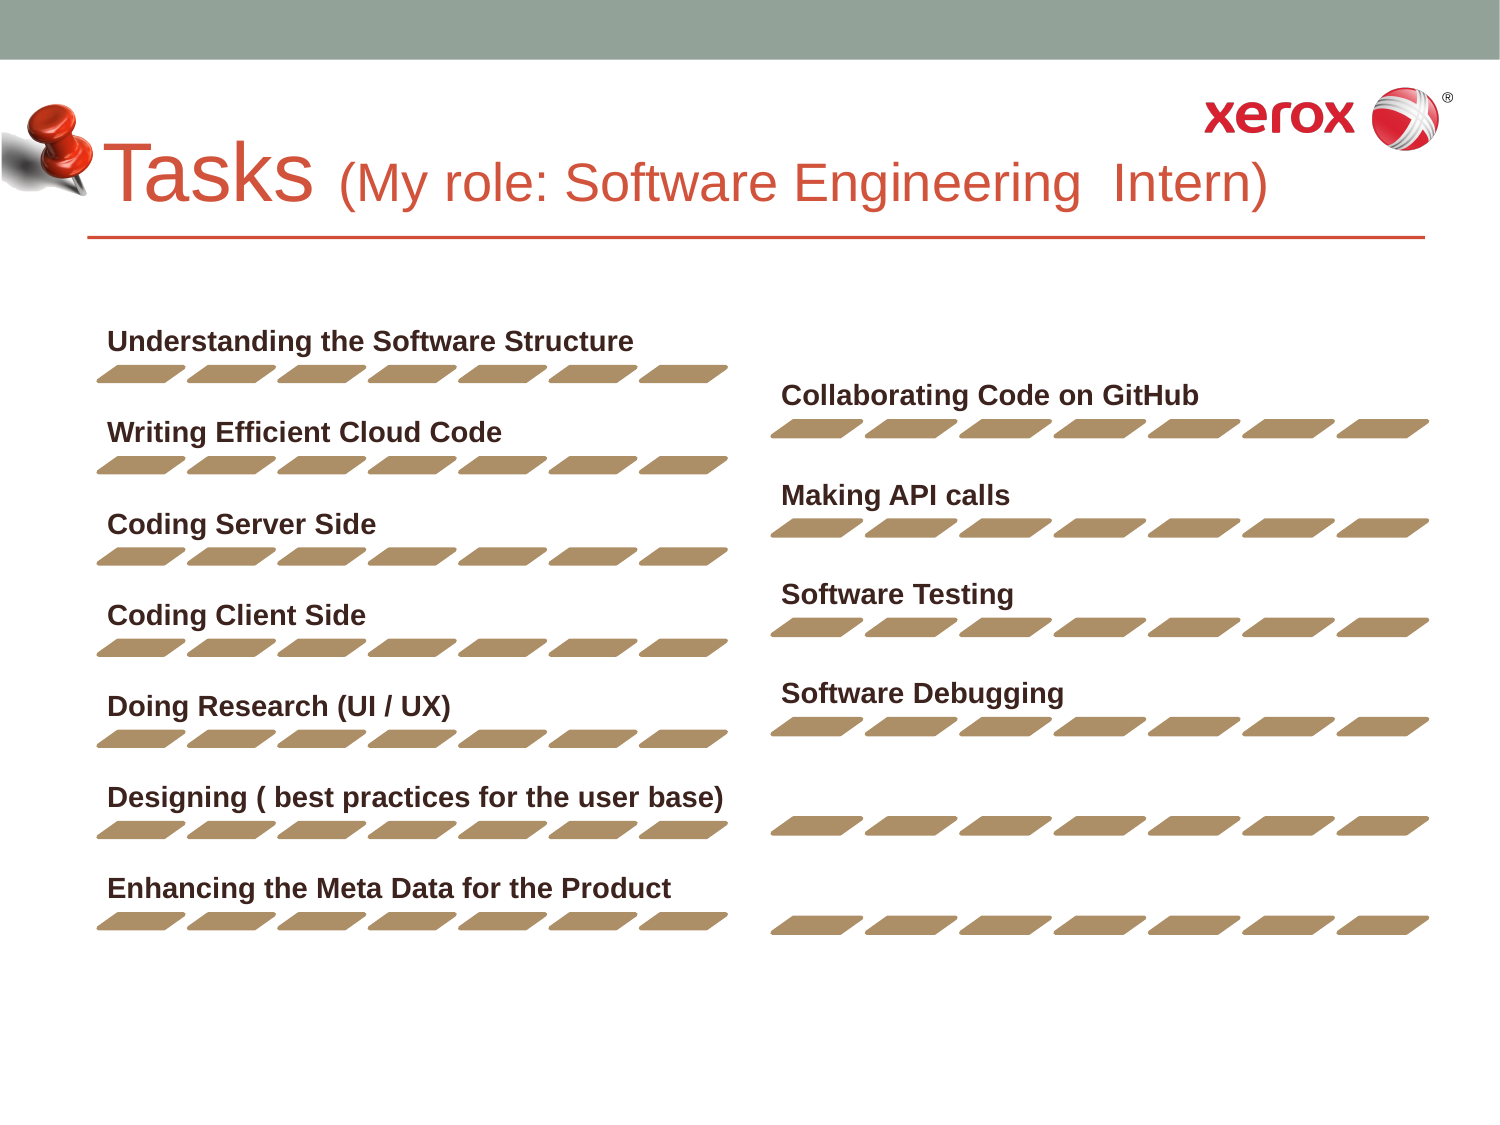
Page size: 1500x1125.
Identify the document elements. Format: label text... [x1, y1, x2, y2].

text_box [772, 755, 1441, 819]
text_box [98, 549, 184, 564]
text_box [369, 458, 455, 473]
text_box [640, 731, 726, 746]
text_box [460, 731, 546, 746]
text_box [460, 367, 546, 382]
text_box [866, 818, 956, 834]
text_box Writing Efficient Cloud Code [98, 400, 739, 458]
text_box [1055, 818, 1145, 834]
text_box [640, 367, 726, 382]
text_box [1338, 719, 1428, 735]
text_box [866, 421, 956, 437]
text_box [98, 458, 184, 473]
text_box [772, 421, 862, 437]
text_box [772, 917, 862, 933]
text_box Designing ( best practices for the user base) [98, 764, 739, 823]
text_box [1338, 619, 1428, 635]
text_box [961, 421, 1050, 437]
text_box [866, 719, 956, 735]
text_box [640, 549, 726, 564]
text_box Enhancing the Meta Data for the Product [98, 856, 739, 914]
text_box [98, 731, 184, 746]
text_box [1244, 421, 1333, 437]
text_box Making API calls [772, 457, 1441, 521]
text_box [772, 818, 862, 834]
text_box [460, 458, 546, 473]
text_box [279, 640, 365, 655]
text_box [961, 520, 1050, 536]
text_box Coding Server Side [98, 491, 739, 550]
text_box [98, 640, 184, 655]
text_box [369, 823, 455, 838]
text_box [961, 619, 1050, 635]
text_box [961, 818, 1050, 834]
text_box [772, 619, 862, 635]
text_box [1244, 520, 1333, 536]
text_box [279, 823, 365, 838]
text_box [866, 619, 956, 635]
text_box Software Testing [772, 556, 1441, 620]
text_box [1244, 719, 1333, 735]
text_box [1338, 818, 1428, 834]
text_box [460, 823, 546, 838]
text_box [188, 640, 274, 655]
text_box Understanding the Software Structure [98, 308, 739, 367]
text_box [188, 458, 274, 473]
text_box [188, 367, 274, 382]
text_box [866, 917, 956, 933]
text_box [188, 823, 274, 838]
text_box [550, 549, 636, 564]
text_box [772, 854, 1441, 918]
text_box [279, 914, 365, 929]
text_box [369, 731, 455, 746]
text_box [772, 520, 862, 536]
text_box [98, 367, 184, 382]
text_box [98, 914, 184, 929]
picture [1204, 61, 1453, 178]
text_box [640, 640, 726, 655]
text_box [1244, 619, 1333, 635]
text_box [1244, 917, 1333, 933]
text_box [772, 719, 862, 735]
text_box [279, 549, 365, 564]
text_box [1055, 917, 1145, 933]
text_box [640, 458, 726, 473]
text_box [1055, 719, 1145, 735]
text_box [1149, 719, 1239, 735]
text_box [1338, 917, 1428, 933]
text_box Tasks (My role: Software Engineering Intern) [87, 87, 1438, 250]
text_box [369, 914, 455, 929]
text_box [279, 458, 365, 473]
text_box [1149, 421, 1239, 437]
text_box [188, 914, 274, 929]
text_box [640, 823, 726, 838]
text_box [550, 731, 636, 746]
text_box [460, 914, 546, 929]
text_box [550, 367, 636, 382]
text_box [460, 549, 546, 564]
text_box [1055, 421, 1145, 437]
text_box [1244, 818, 1333, 834]
text_box [1055, 520, 1145, 536]
text_box [550, 823, 636, 838]
text_box Collaborating Code on GitHub [772, 358, 1441, 421]
text_box [550, 458, 636, 473]
text_box [369, 367, 455, 382]
text_box [550, 914, 636, 929]
text_box [188, 549, 274, 564]
text_box [188, 731, 274, 746]
text_box Coding Client Side [98, 582, 739, 641]
text_box [369, 549, 455, 564]
text_box [550, 640, 636, 655]
text_box [460, 640, 546, 655]
text_box [279, 731, 365, 746]
text_box Doing Research (UI / UX) [98, 673, 739, 732]
text_box [369, 640, 455, 655]
text_box [1055, 619, 1145, 635]
text_box Software Debugging [772, 655, 1441, 719]
text_box [1149, 619, 1239, 635]
text_box [961, 719, 1050, 735]
text_box [1338, 421, 1428, 437]
text_box [1149, 818, 1239, 834]
text_box [1149, 917, 1239, 933]
picture [1, 87, 145, 225]
text_box [279, 367, 365, 382]
text_box [1338, 520, 1428, 536]
text_box [961, 917, 1050, 933]
text_box [866, 520, 956, 536]
text_box [98, 823, 184, 838]
text_box [1149, 520, 1239, 536]
text_box [640, 914, 726, 929]
